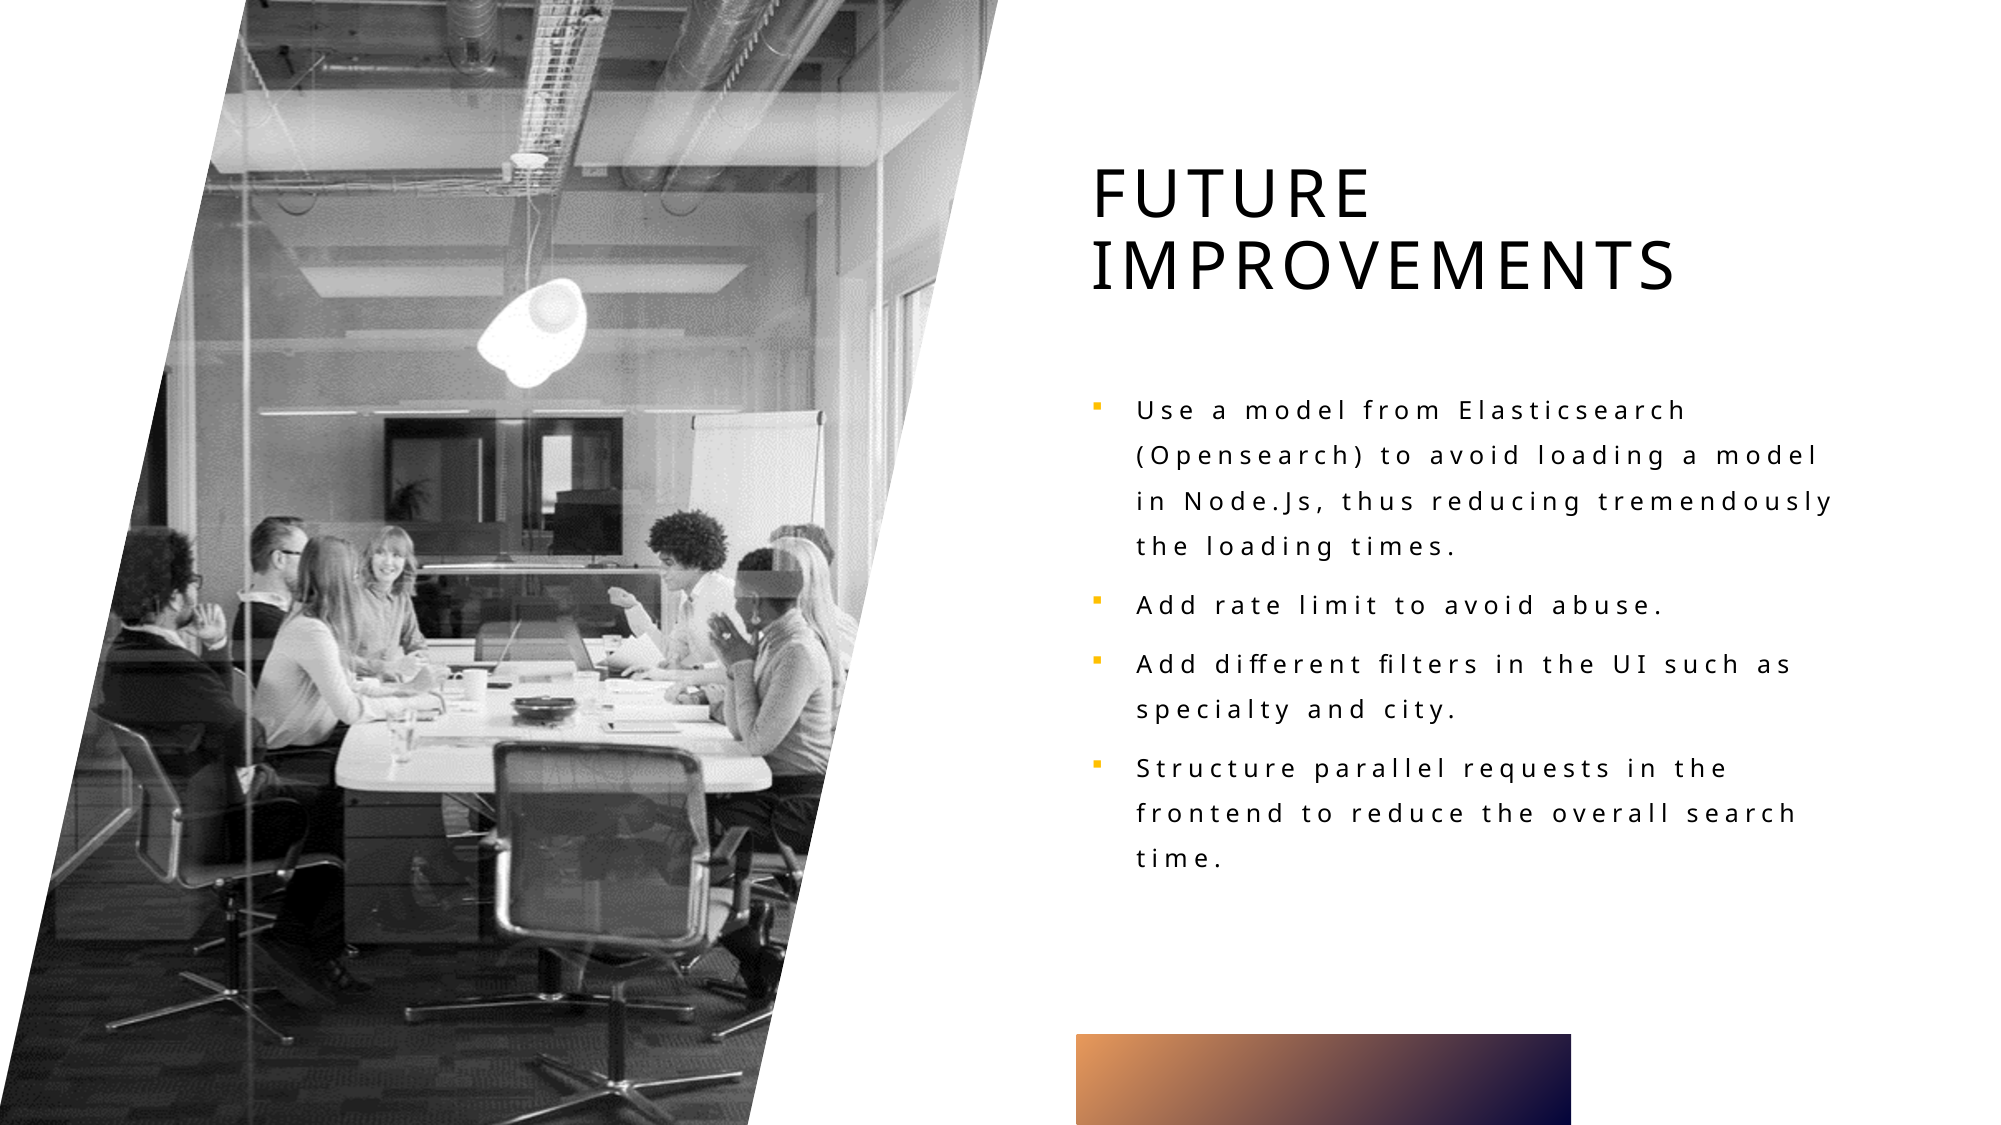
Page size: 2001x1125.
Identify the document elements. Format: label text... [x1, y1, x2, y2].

title FUTURE IMPROVEMENTS [1076, 30, 1871, 312]
list Use a model from Elasticsearch (Opensearch) to avoid loading a model in Node.Js, thus reducing tremendously the loading times. Add rate limit to avoid abuse. Add different filters in the UI such as specialty and city. Structure parallel requests in the frontend to reduce the overall search time. [1076, 371, 1871, 887]
picture [0, 0, 999, 1125]
